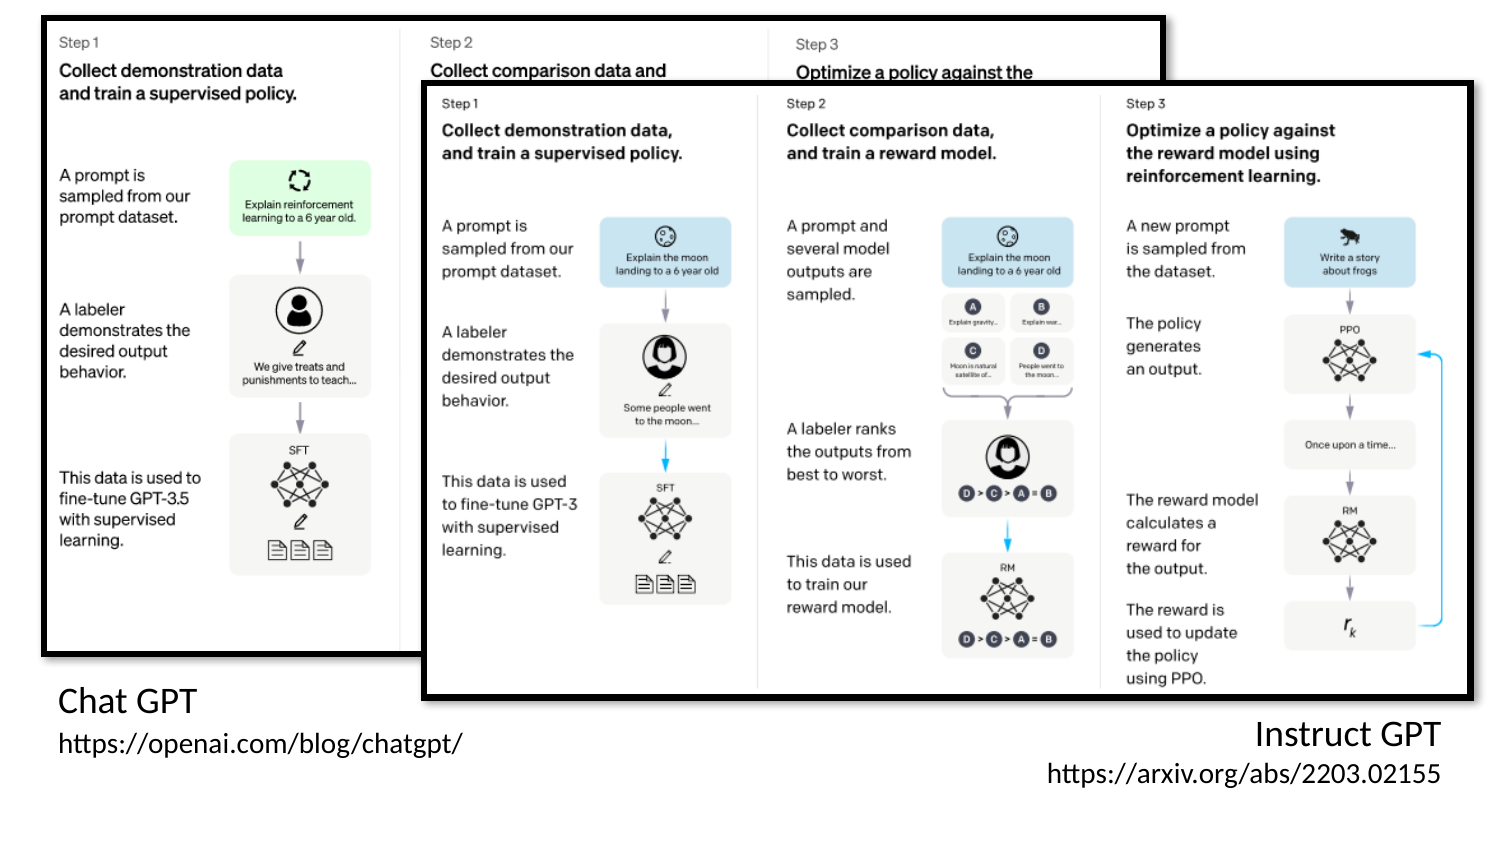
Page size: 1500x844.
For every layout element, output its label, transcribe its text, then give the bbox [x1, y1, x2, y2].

picture [46, 20, 1468, 695]
text_box https://openai.com/blog/chatgpt/ [46, 718, 873, 765]
text_box Instruct GPT https://arxiv.org/abs/2203.02155 [703, 710, 1453, 795]
text_box Chat GPT [46, 670, 254, 718]
